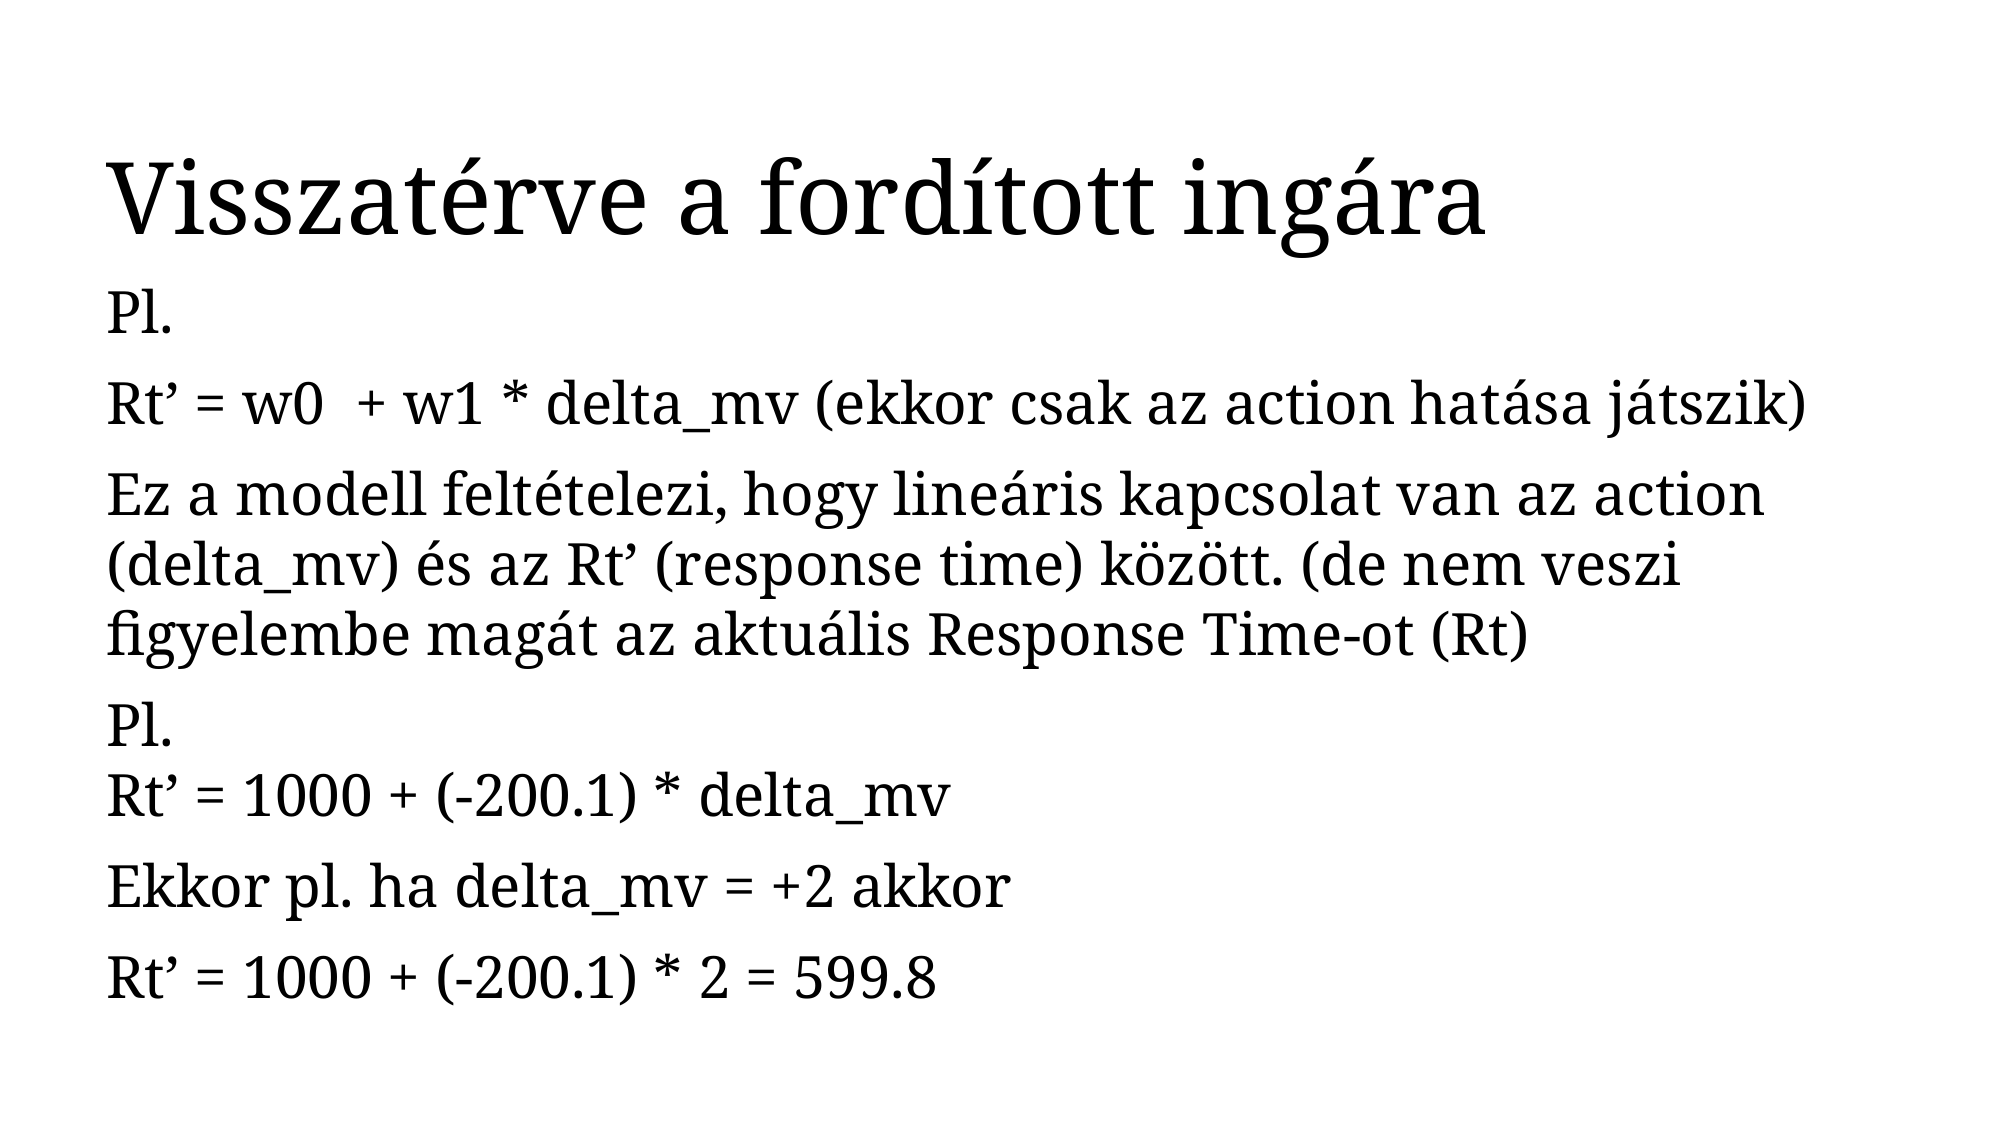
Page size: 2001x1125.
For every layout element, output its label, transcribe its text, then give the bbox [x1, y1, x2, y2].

text_box Visszatérve a fordított ingára Pl. Rt’ = w0 + w1 * delta_mv (ekkor csak az action hatása játszik) Ez a modell feltételezi, hogy lineáris kapcsolat van az action (delta_mv) és az Rt’ (response time) között. (de nem veszi figyelembe magát az aktuális Response Time-ot (Rt) Pl. Rt’ = 1000 + (-200.1) * delta_mv Ekkor pl. ha delta_mv = +2 akkor Rt’ = 1000 + (-200.1) * 2 = 599.8 [88, 123, 1892, 278]
